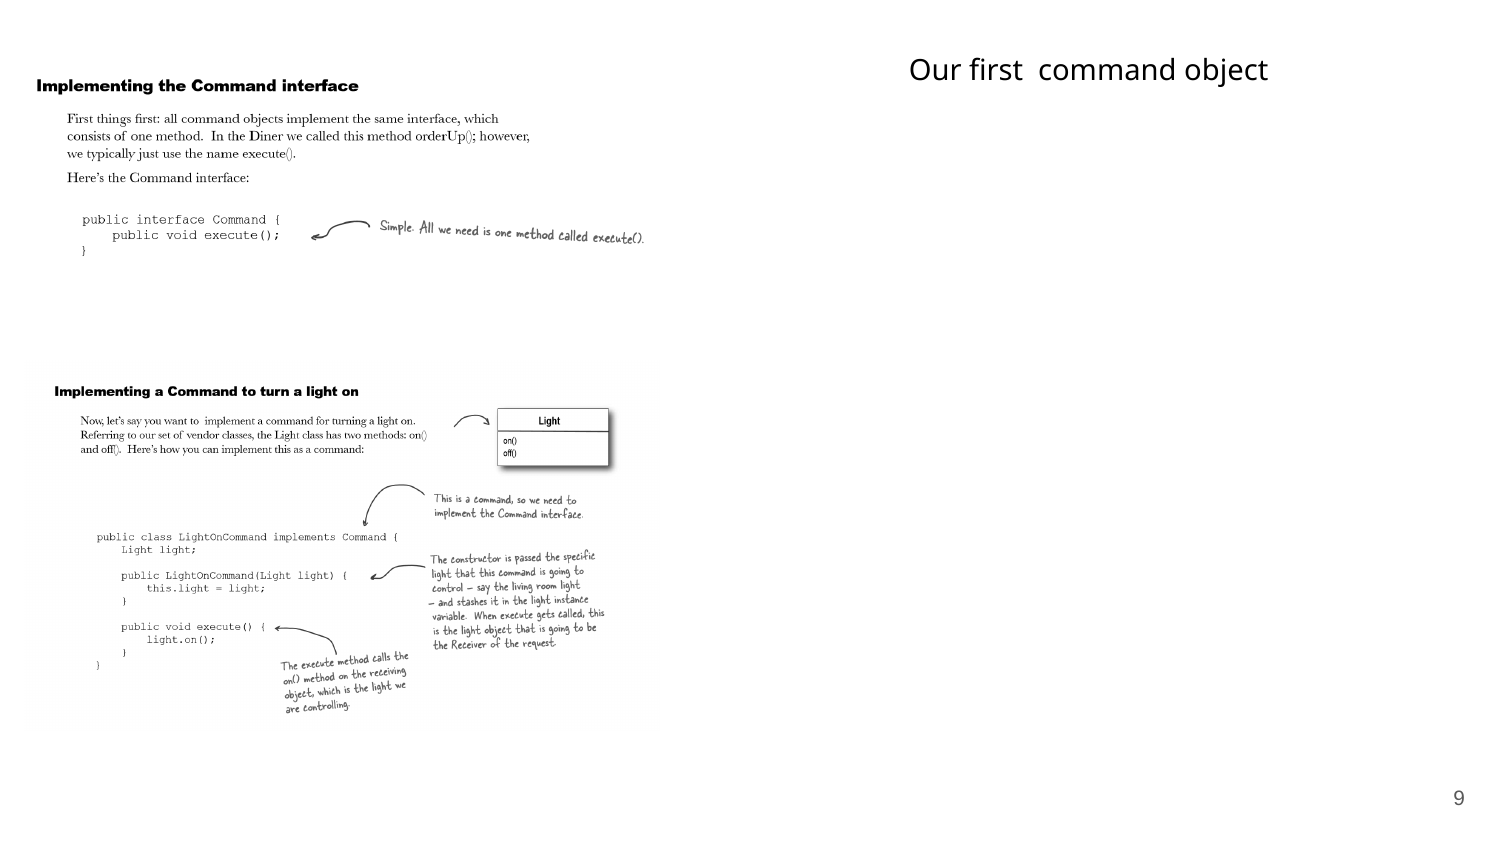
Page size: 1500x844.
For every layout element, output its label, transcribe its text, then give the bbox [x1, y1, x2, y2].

text_box Our first command object [893, 35, 1443, 131]
picture [24, 360, 660, 731]
slide_number ‹#› [1389, 764, 1480, 830]
picture [16, 52, 709, 295]
